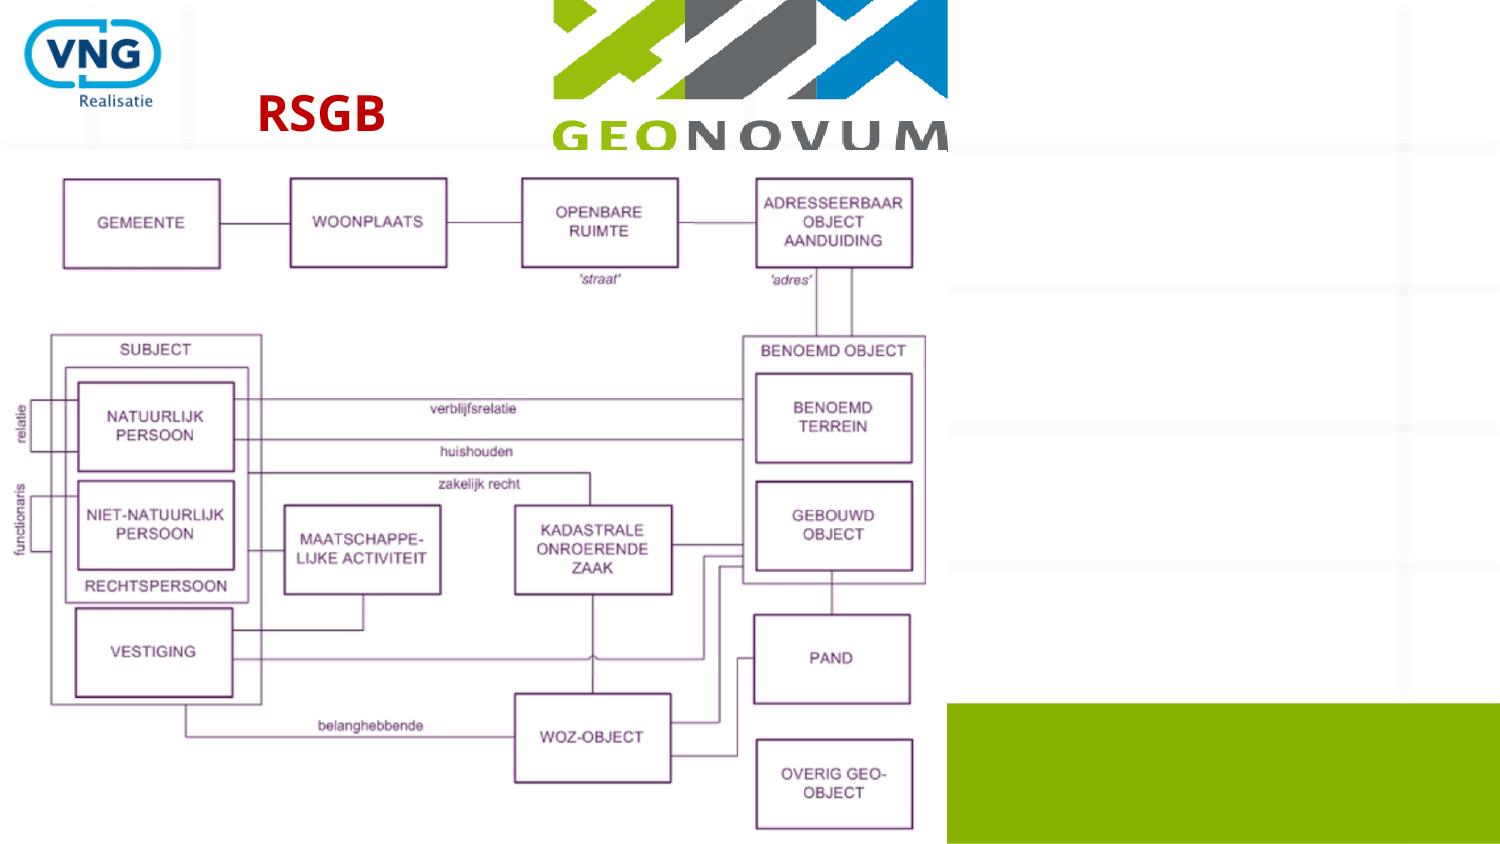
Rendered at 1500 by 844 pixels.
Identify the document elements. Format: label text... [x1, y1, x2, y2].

text_box RSGB [76, 41, 568, 148]
picture [17, 8, 172, 112]
picture [0, 149, 947, 844]
